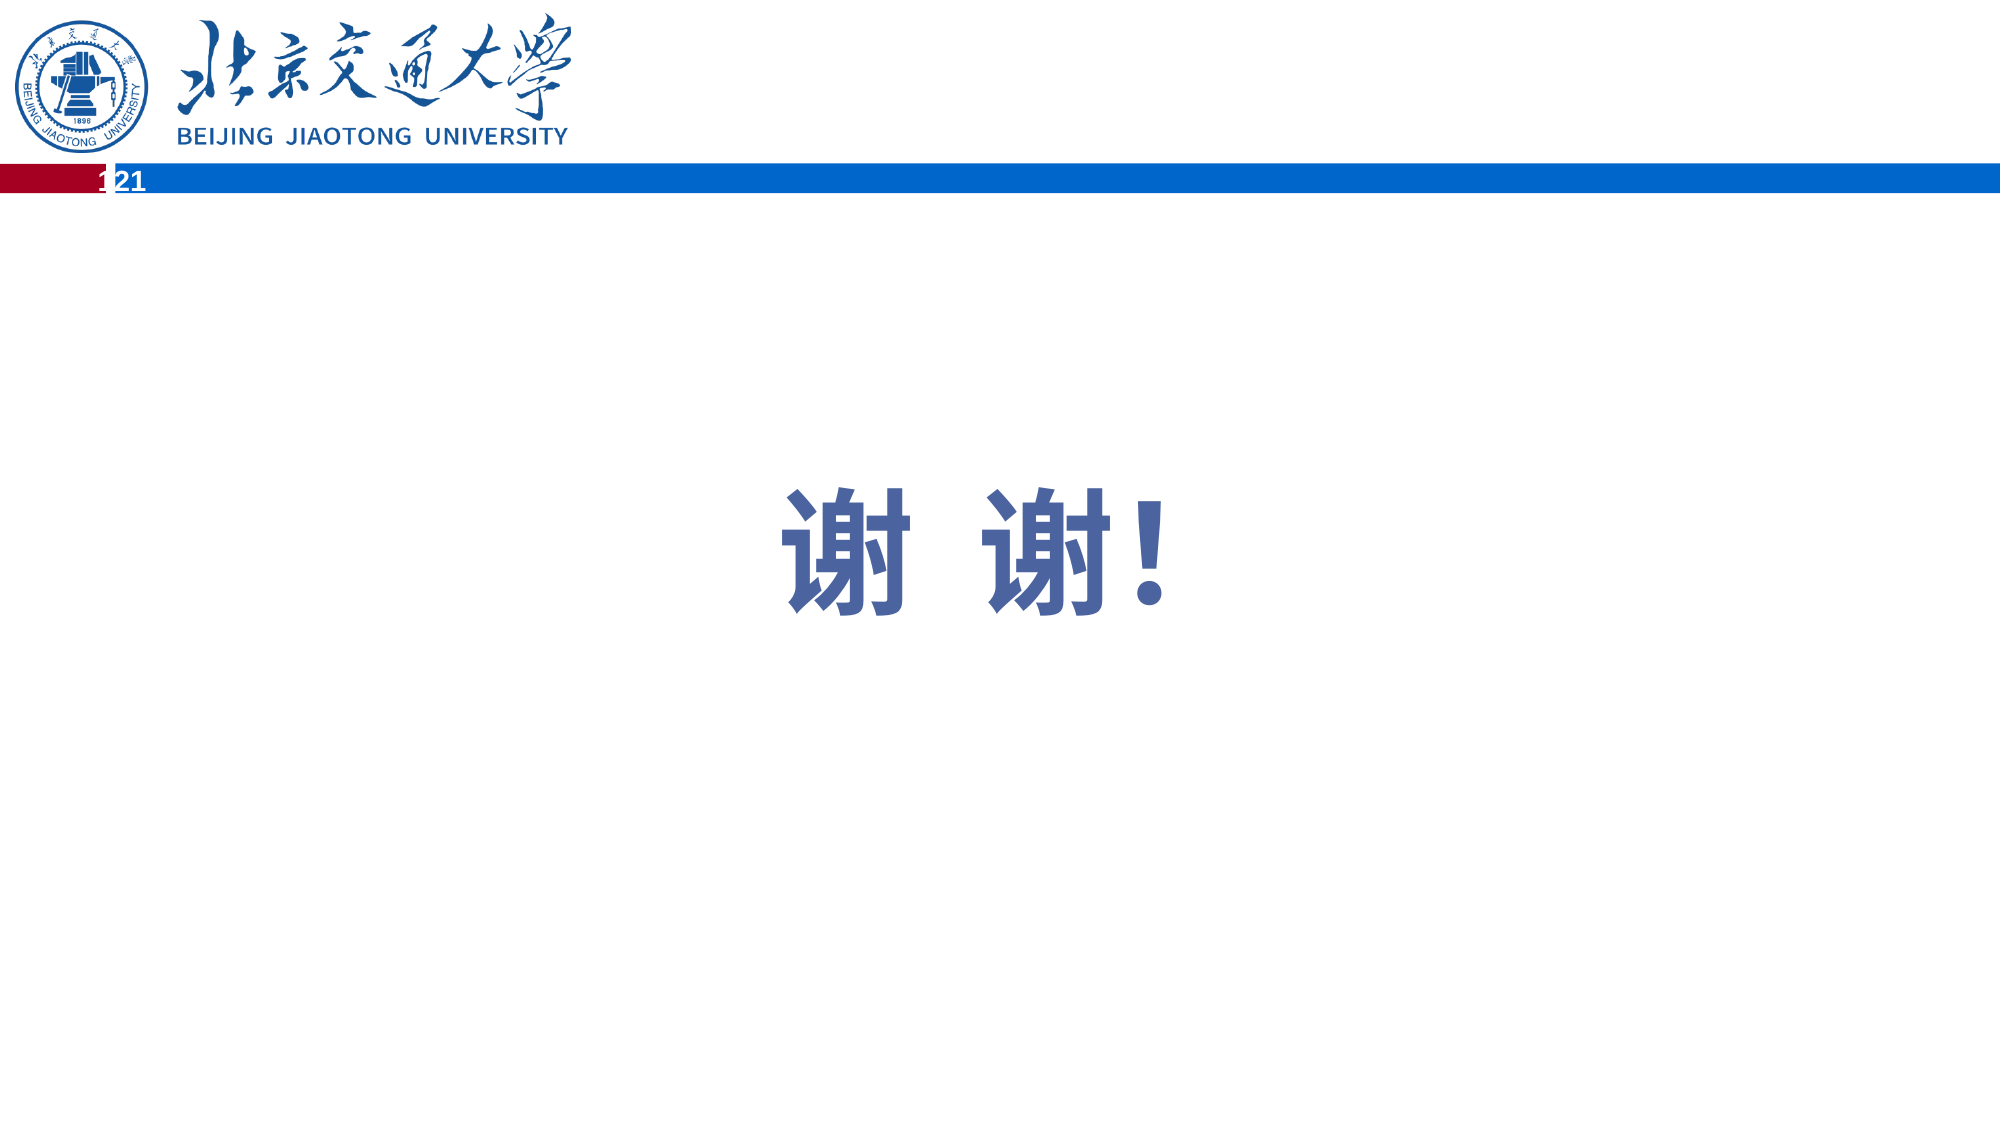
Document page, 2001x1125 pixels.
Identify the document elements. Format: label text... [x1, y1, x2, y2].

picture [15, 12, 572, 154]
text_box 谢 谢！ [763, 459, 1268, 640]
